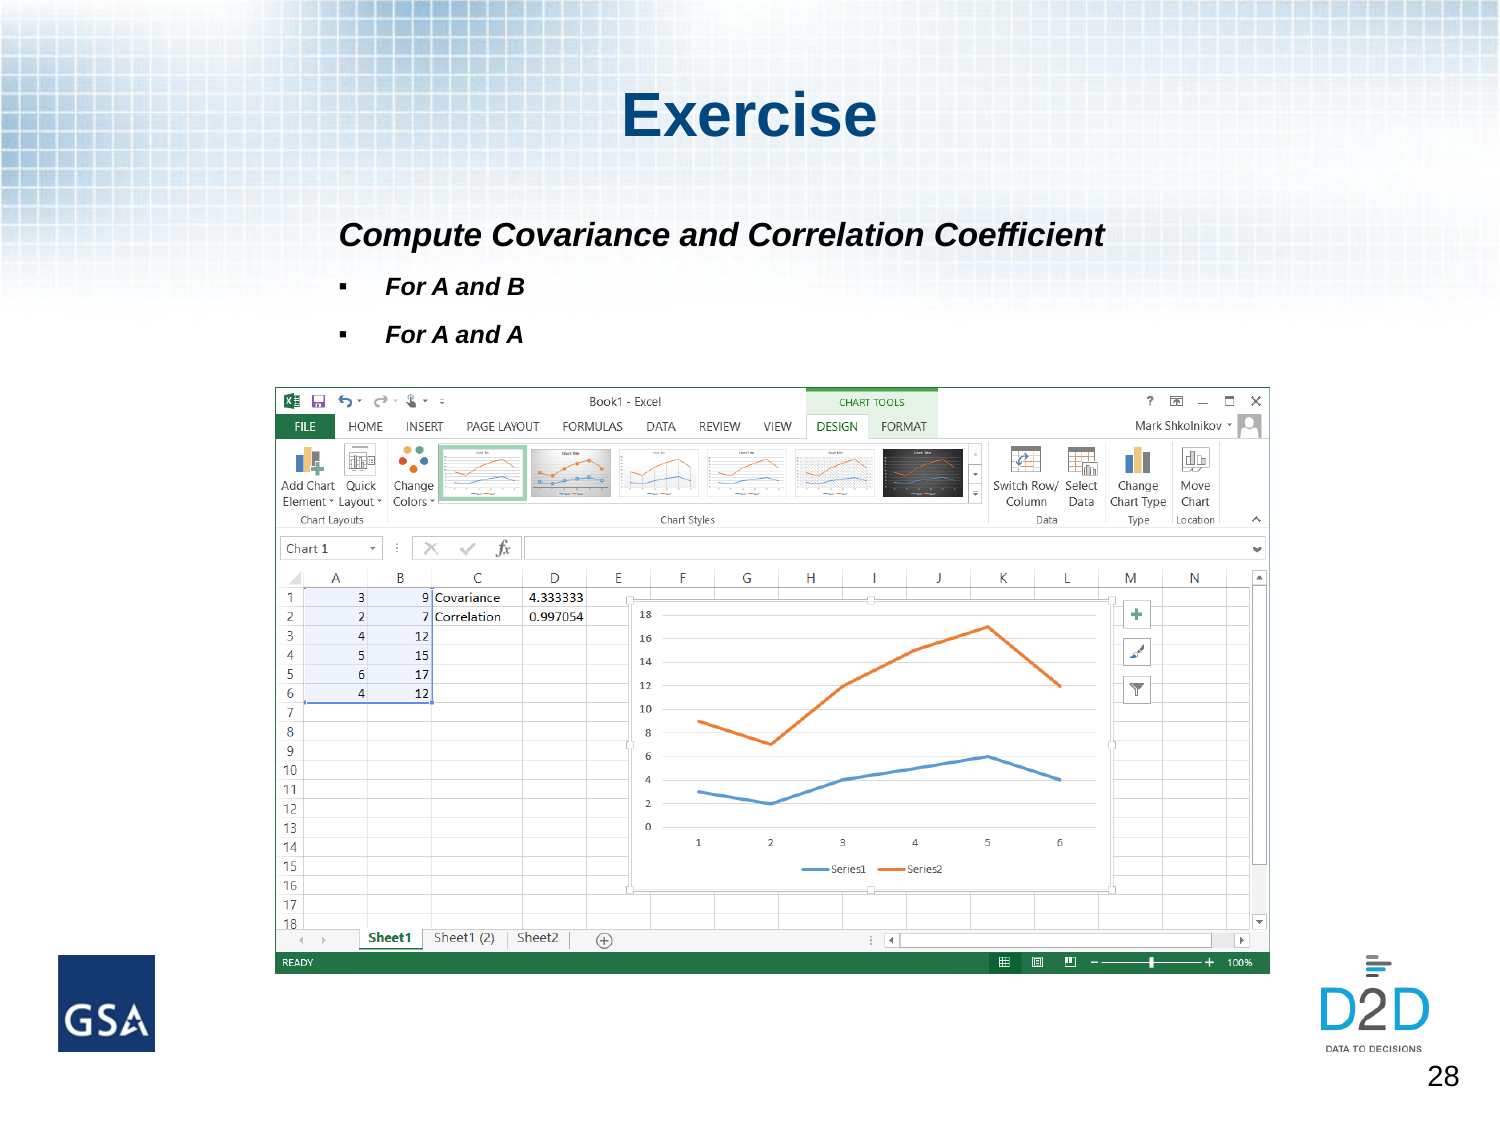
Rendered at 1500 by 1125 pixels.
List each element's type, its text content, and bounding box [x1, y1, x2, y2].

list Compute Covariance and Correlation Coefficient For A and B For A and A [304, 209, 1200, 320]
picture [1310, 955, 1440, 1052]
picture [58, 955, 155, 1052]
title Exercise [75, 66, 1425, 210]
slide_number 28 [1412, 1012, 1500, 1100]
picture [0, 0, 1500, 975]
